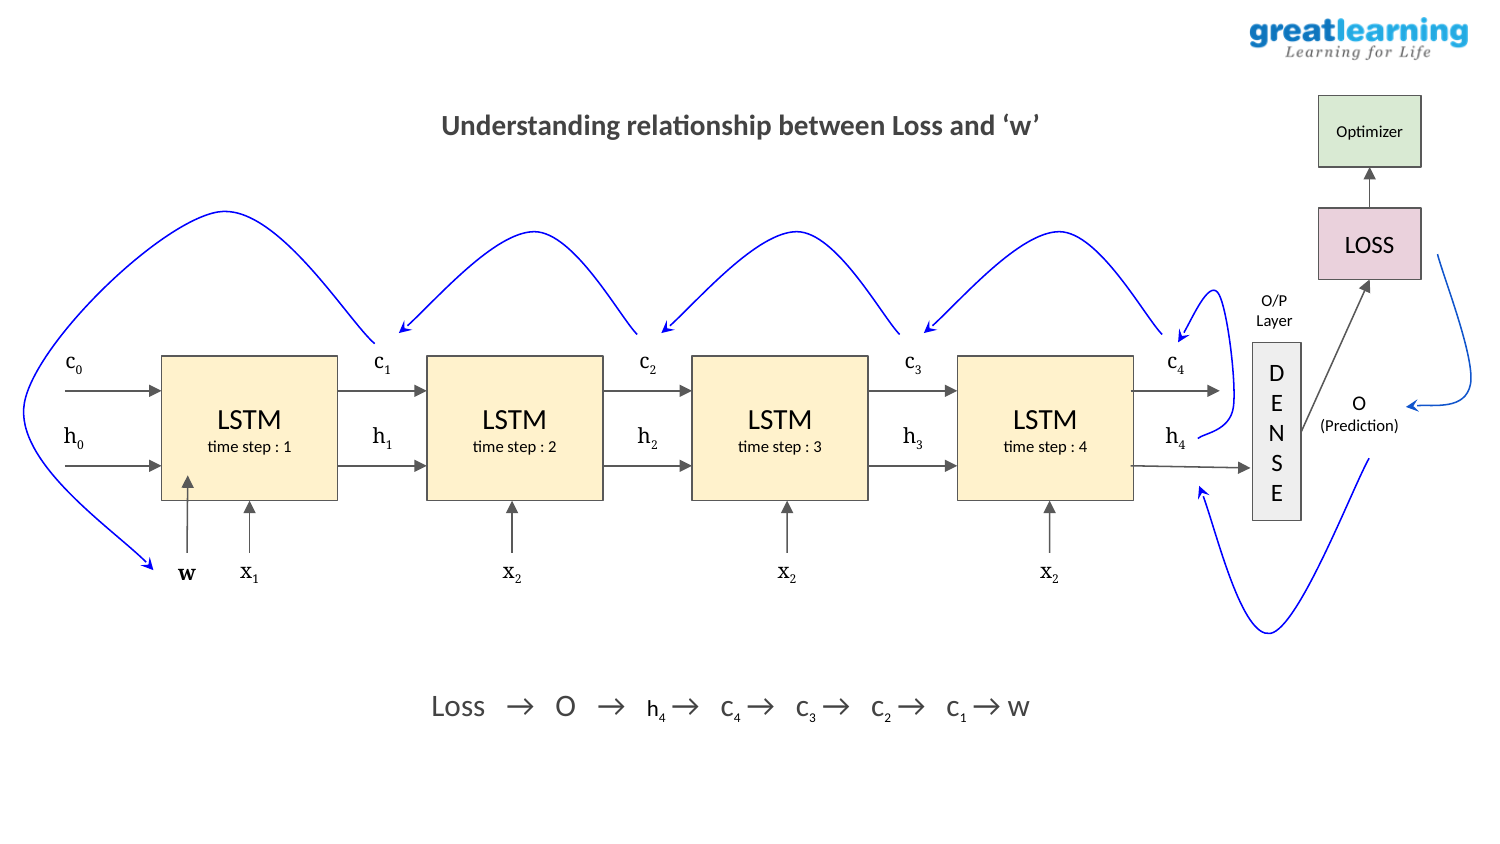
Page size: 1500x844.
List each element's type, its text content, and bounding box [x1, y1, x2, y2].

text_box h4 [1135, 417, 1216, 457]
text_box LSTM time step : 1 [222, 383, 338, 501]
text_box LSTM time step : 3 [692, 355, 869, 501]
text_box x2 [1005, 552, 1094, 592]
text_box Optimizer [1318, 95, 1422, 167]
text_box LSTM time step : 4 [957, 355, 1134, 501]
picture [1249, 16, 1469, 61]
text_box c3 [872, 342, 954, 382]
text_box O (Prediction) [1374, 393, 1422, 432]
text_box [1197, 458, 1370, 634]
text_box [923, 231, 1163, 335]
text_box [661, 231, 900, 335]
text_box h1 [342, 417, 423, 457]
text_box c0 [30, 342, 55, 382]
text_box [1405, 254, 1472, 412]
text_box [1178, 290, 1235, 439]
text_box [1130, 465, 1251, 469]
text_box h2 [607, 417, 688, 457]
text_box LOSS [1318, 208, 1422, 280]
text_box x2 [743, 552, 831, 592]
text_box LSTM time step : 2 [426, 355, 603, 501]
text_box DENSE [1252, 342, 1302, 477]
text_box w [143, 552, 231, 592]
text_box [398, 231, 638, 335]
text_box h0 [30, 443, 38, 457]
text_box c1 [342, 342, 423, 382]
text_box x2 [468, 552, 556, 592]
text_box O/P Layer [1230, 290, 1296, 329]
text_box h3 [872, 417, 954, 457]
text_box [1301, 279, 1370, 432]
text_box c2 [607, 342, 688, 382]
text_box Loss → O → h4 → c4 → c3 → c2 → c1 → w [283, 643, 1179, 761]
text_box Understanding relationship between Loss and ‘w’ [293, 62, 1189, 179]
text_box x1 [231, 552, 294, 592]
text_box c4 [1135, 342, 1186, 382]
text_box [23, 211, 375, 571]
